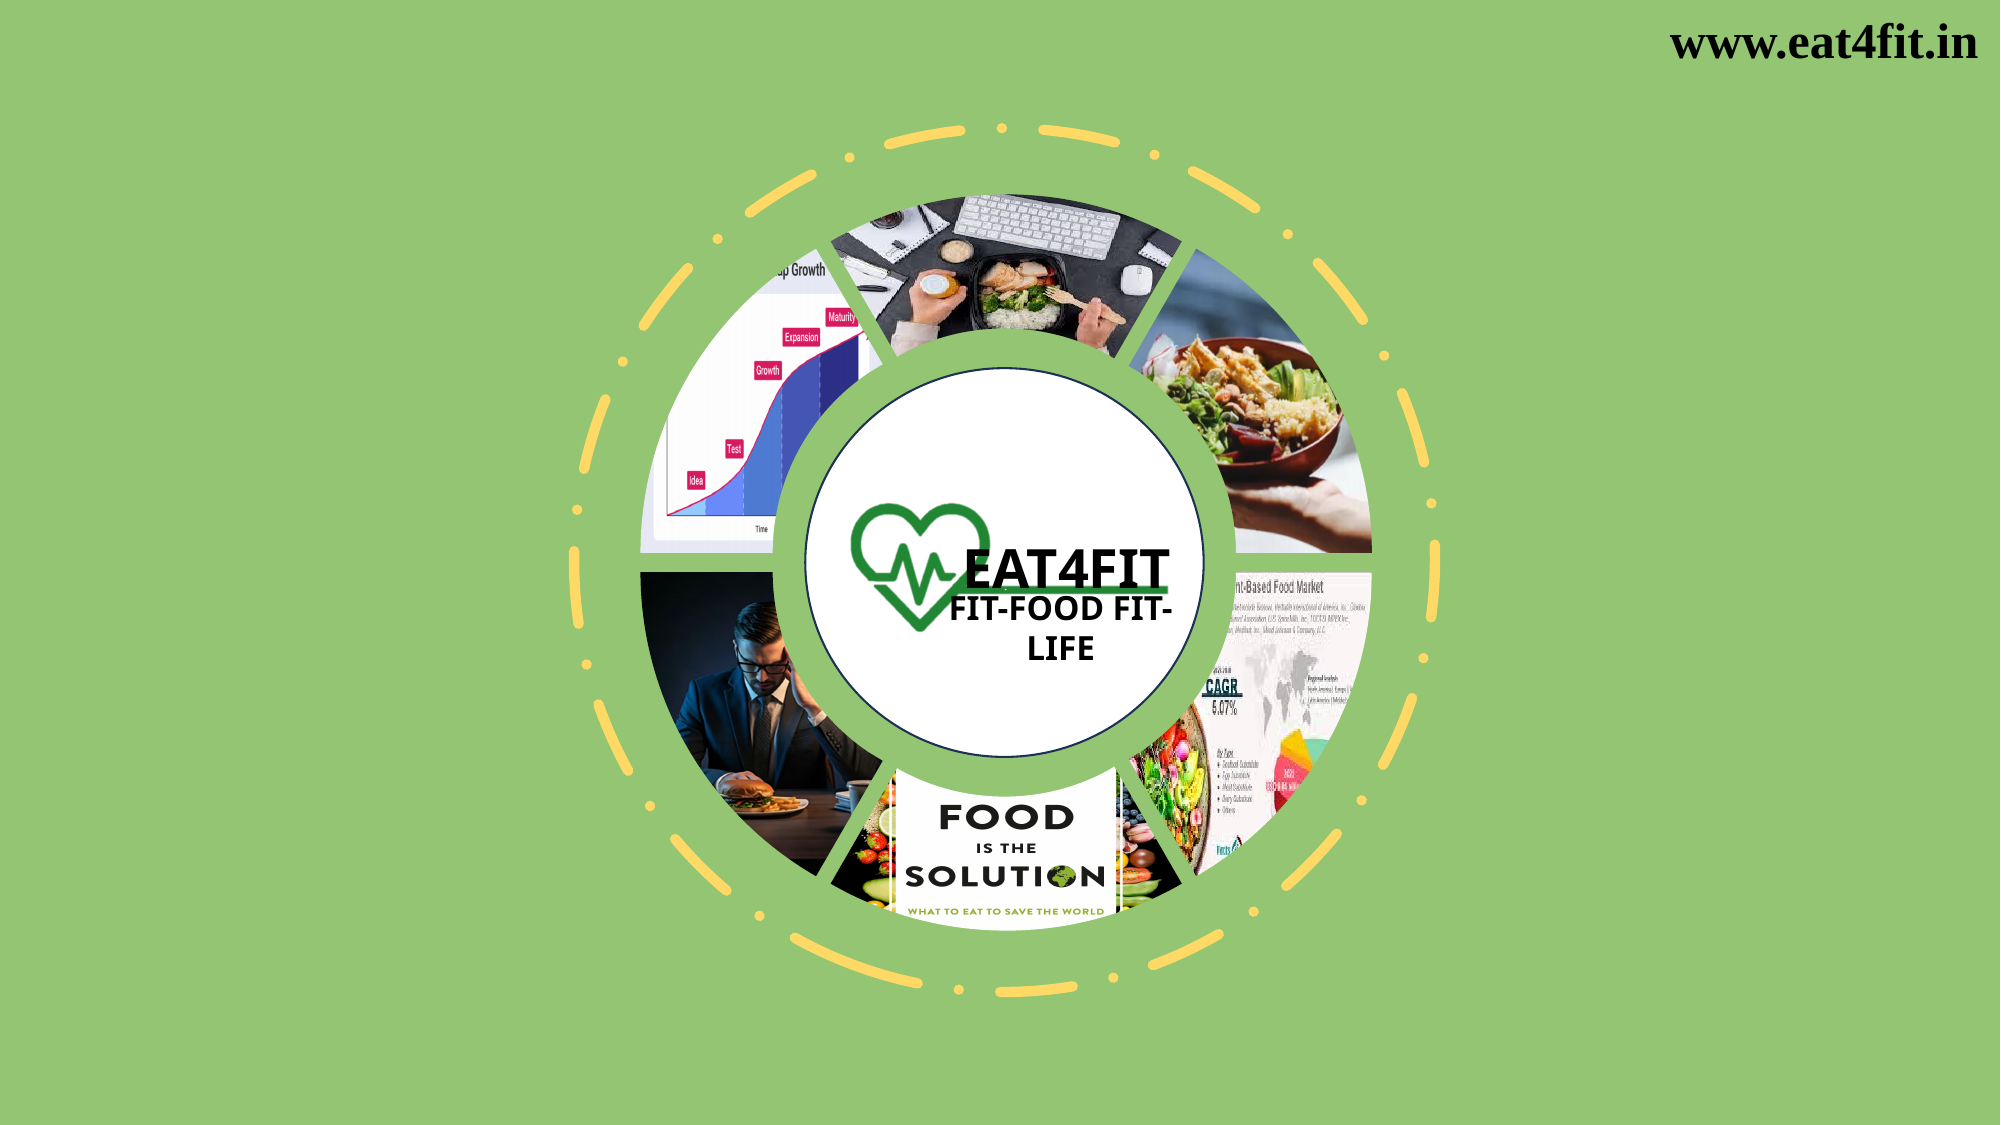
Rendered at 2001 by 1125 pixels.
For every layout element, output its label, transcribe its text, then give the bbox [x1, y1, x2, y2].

text_box [1127, 247, 1373, 554]
text_box [0, 0, 2000, 1125]
text_box [639, 570, 866, 878]
text_box [829, 193, 1184, 360]
text_box [1147, 570, 1373, 878]
text_box www.eat4fit.in [1654, 1, 1994, 77]
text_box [798, 372, 1219, 793]
text_box [959, 367, 1049, 372]
text_box [573, 127, 1437, 994]
text_box [639, 247, 885, 554]
text_box [829, 793, 1184, 932]
